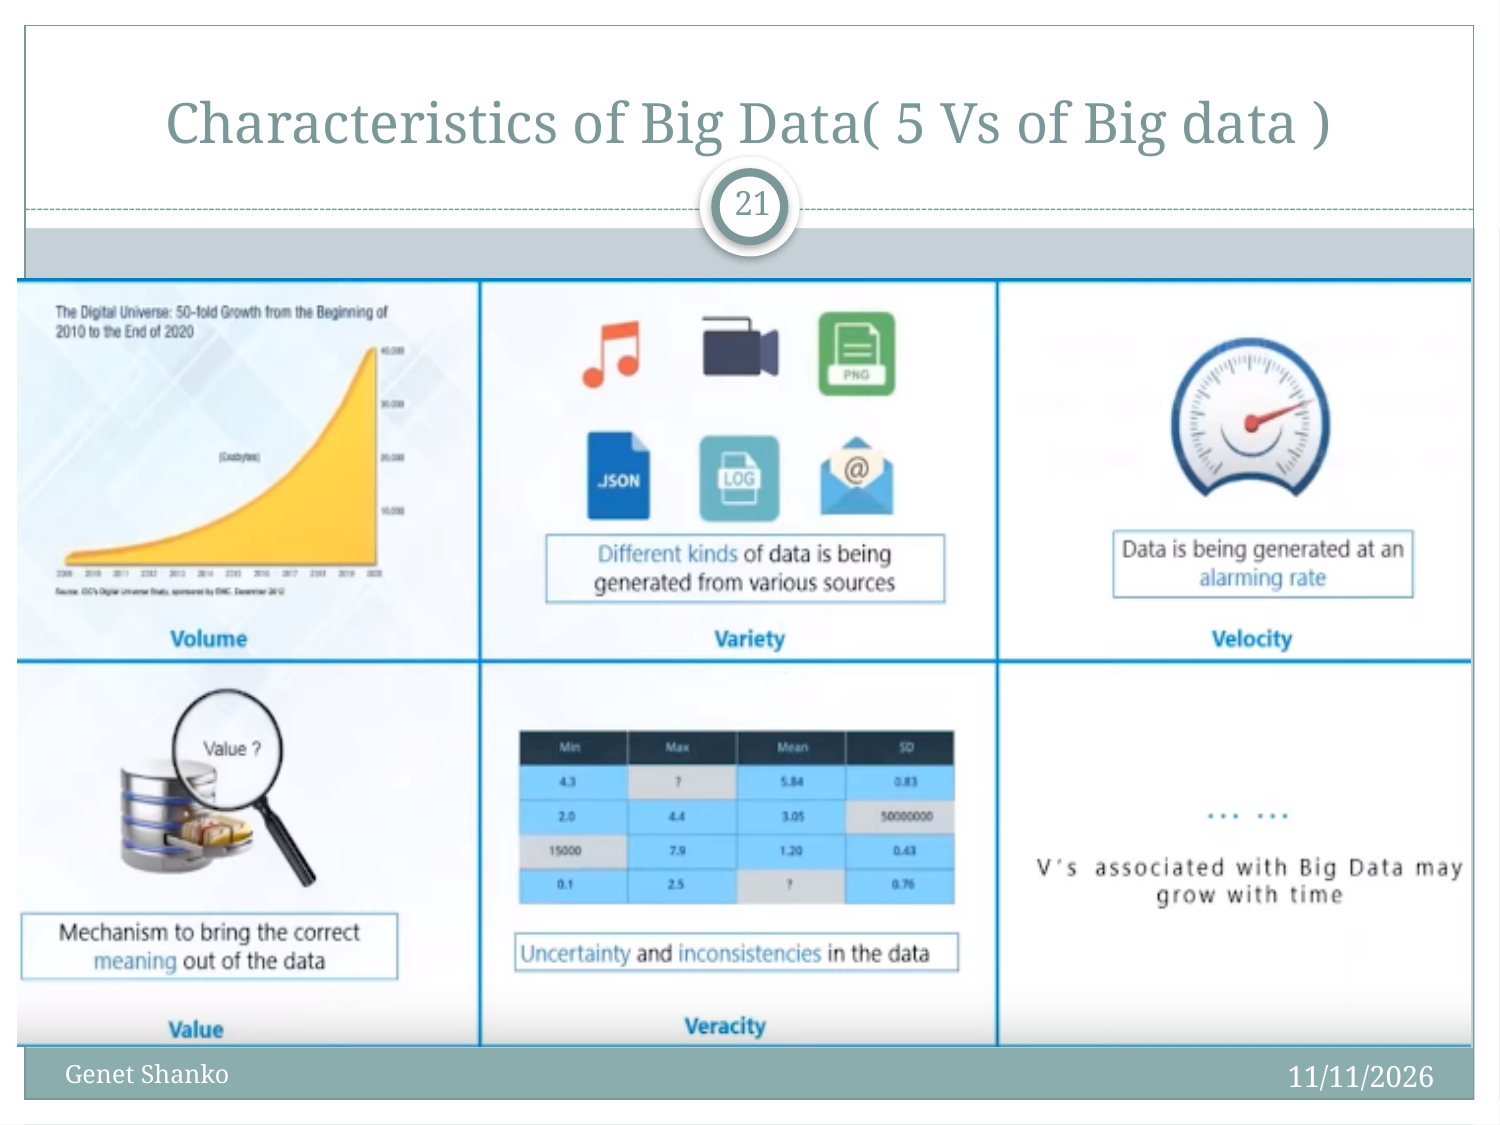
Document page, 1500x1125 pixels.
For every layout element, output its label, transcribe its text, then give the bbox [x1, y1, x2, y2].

title Characteristics of Big Data( 5 Vs of Big data ) [49, 37, 1450, 162]
slide_number 21 [715, 168, 791, 241]
text_box Genet Shanko [50, 1054, 638, 1112]
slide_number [950, 1054, 1450, 1111]
picture [17, 282, 1471, 1047]
